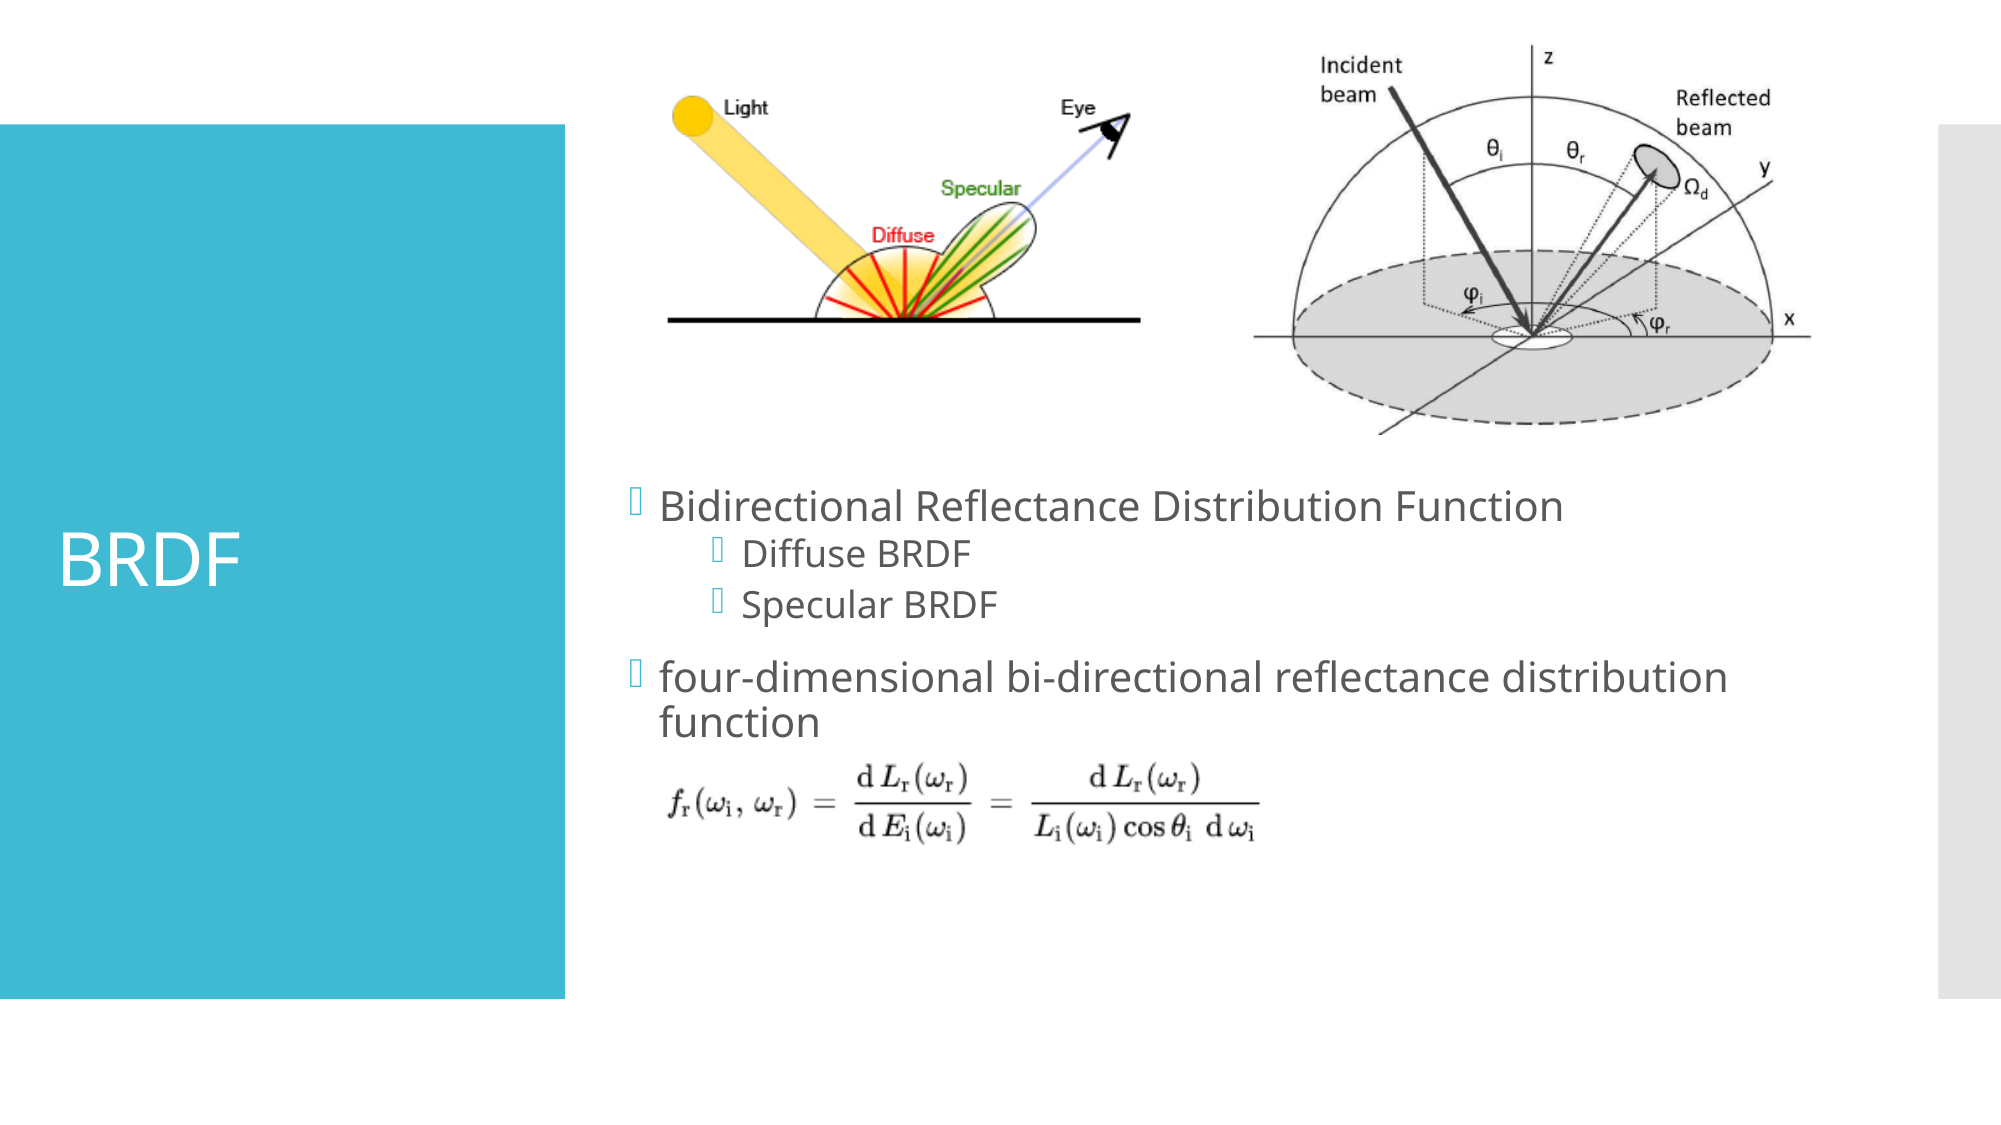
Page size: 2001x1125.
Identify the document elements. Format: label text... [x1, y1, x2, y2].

title BRDF [41, 184, 525, 940]
list Bidirectional Reflectance Distribution Function Diffuse BRDF Specular BRDF four-dimensional bi-directional reflectance distribution function [613, 196, 1814, 1037]
picture [1252, 31, 1814, 436]
picture [652, 88, 1157, 341]
picture [652, 757, 1265, 862]
